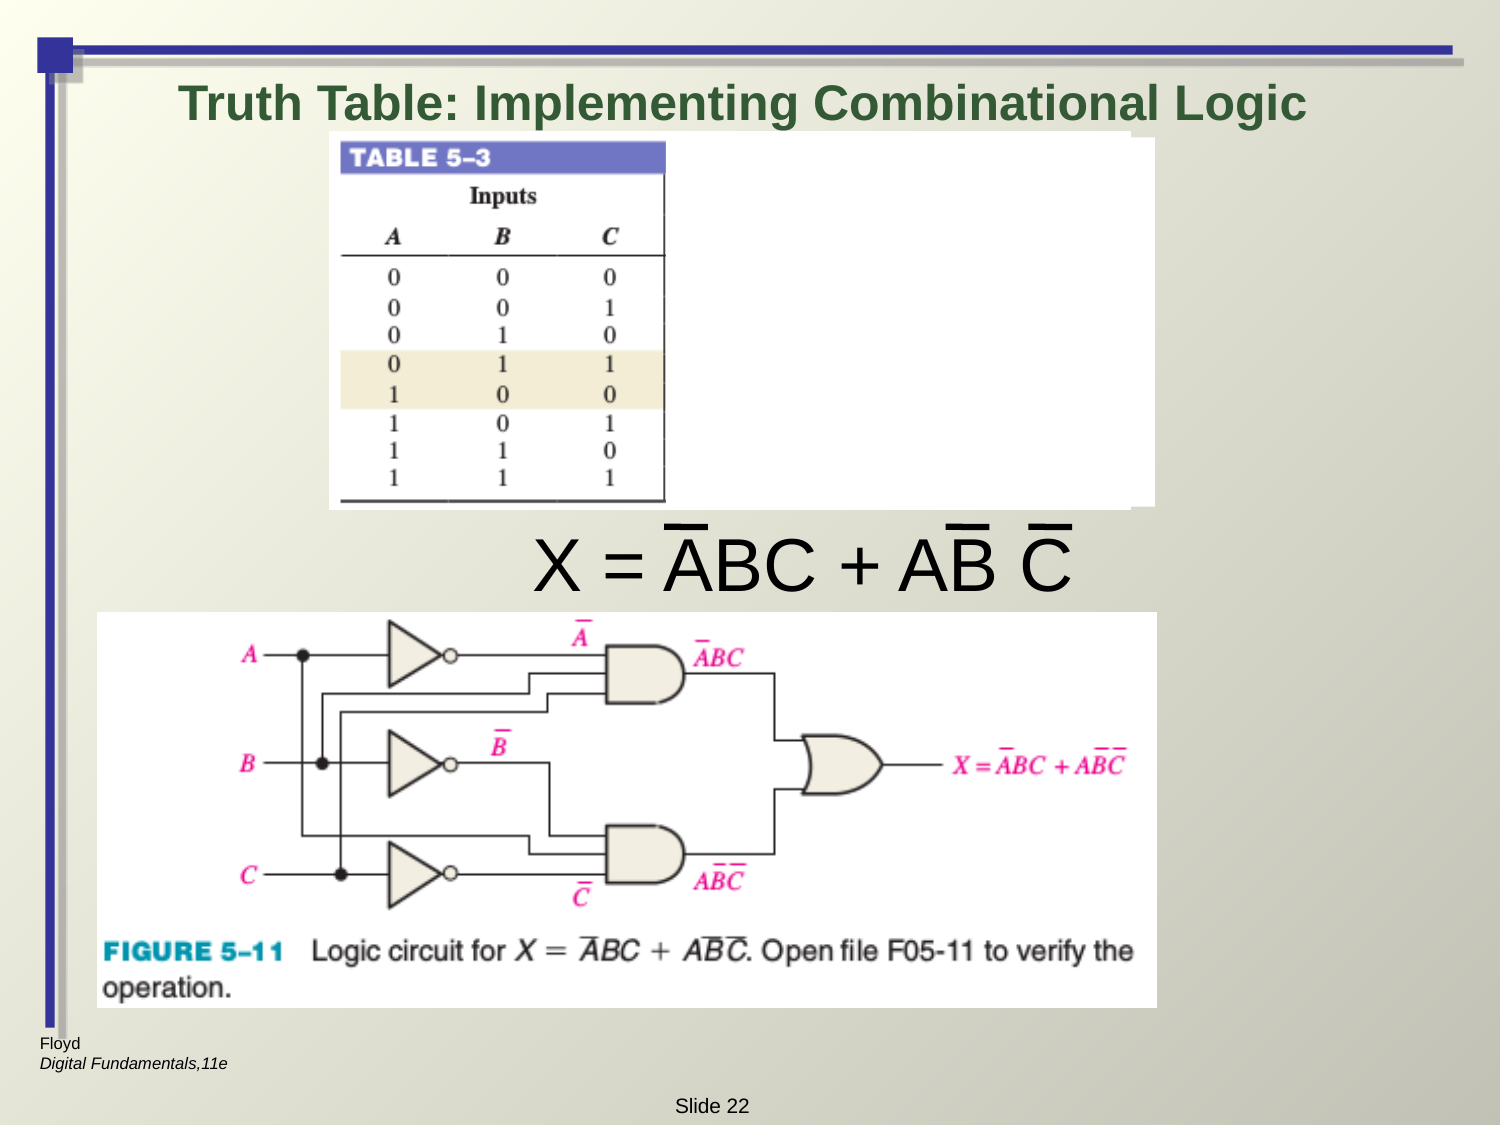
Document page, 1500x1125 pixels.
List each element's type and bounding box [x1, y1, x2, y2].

picture [329, 131, 1131, 511]
text_box [37, 37, 1449, 1024]
picture [97, 612, 1157, 1008]
